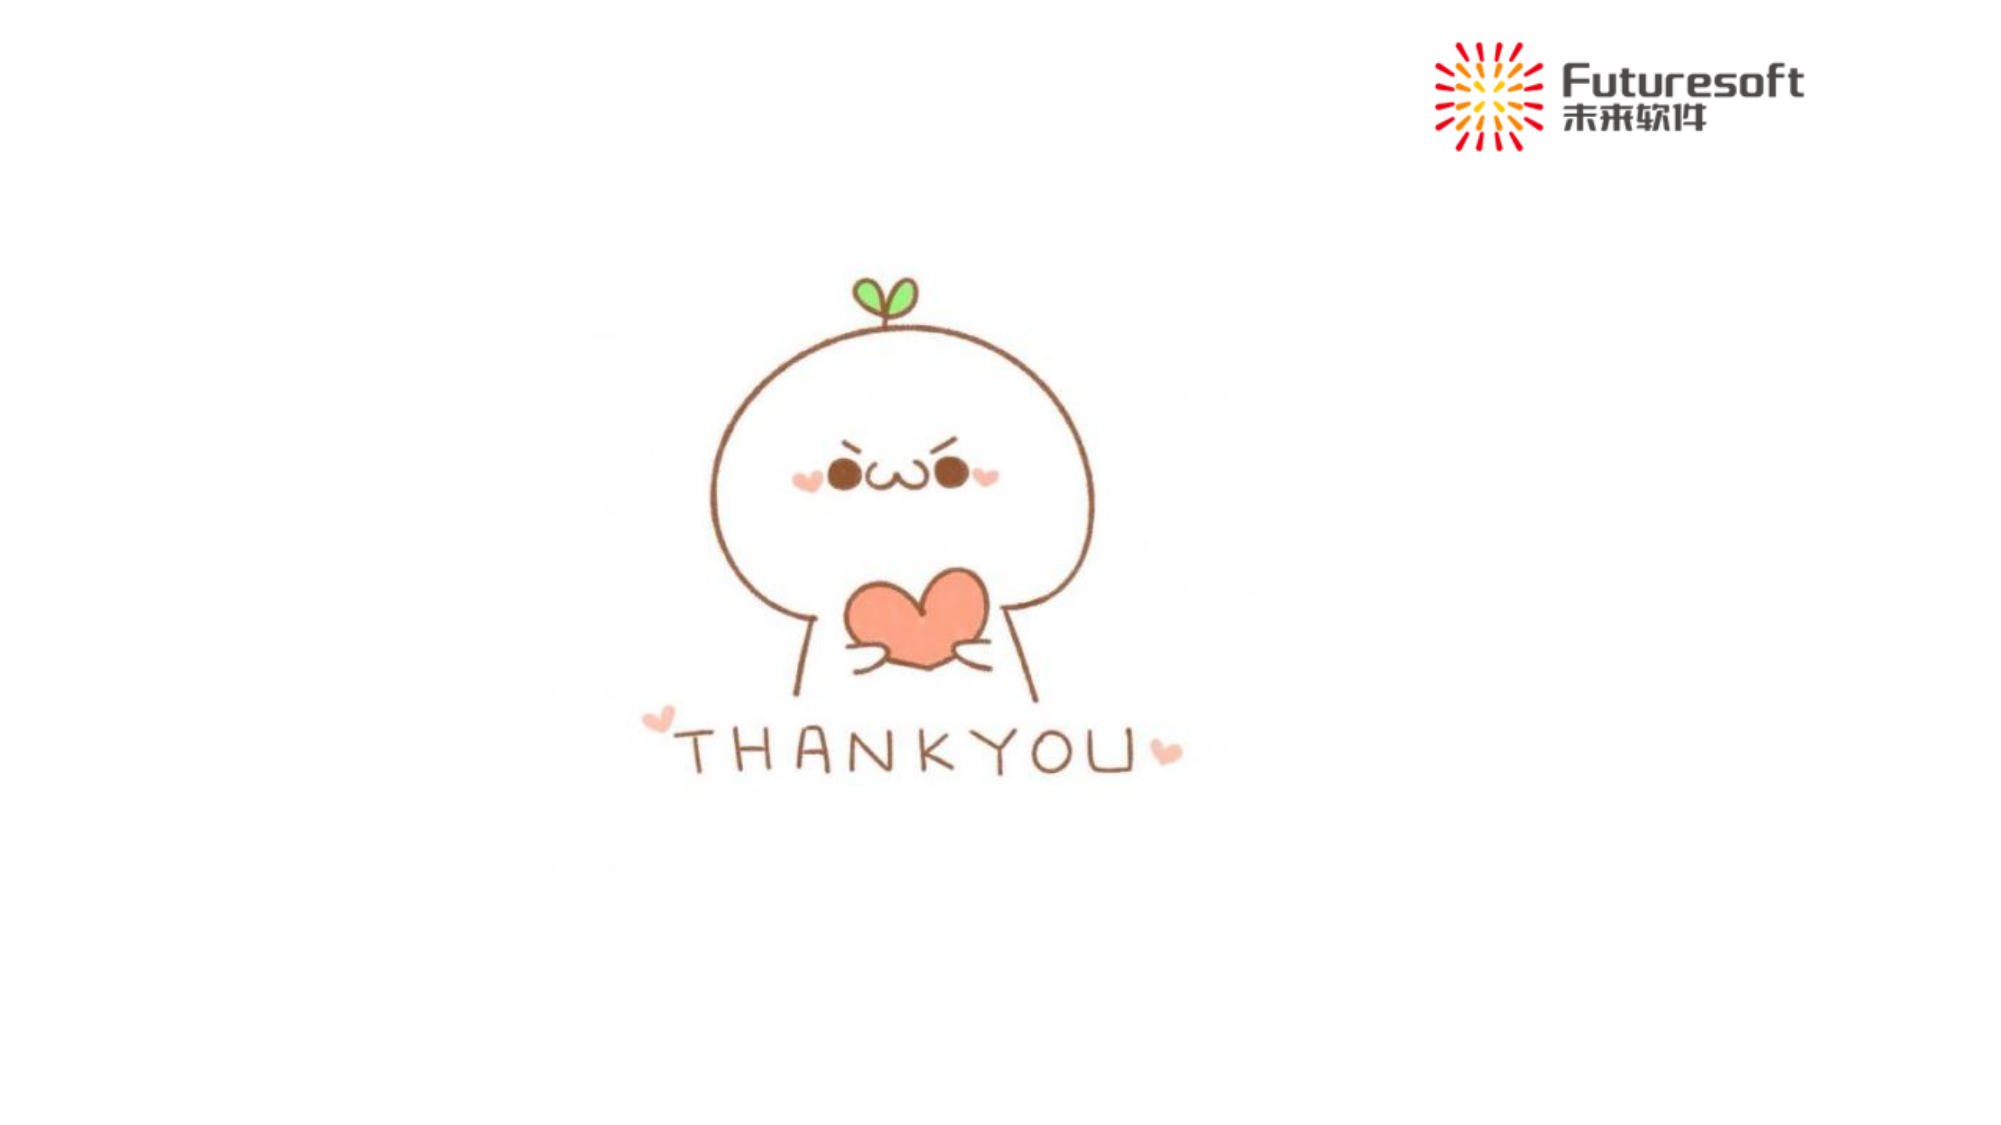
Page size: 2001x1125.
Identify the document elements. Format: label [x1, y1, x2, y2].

picture [1422, 0, 1820, 180]
picture [522, 179, 1317, 891]
